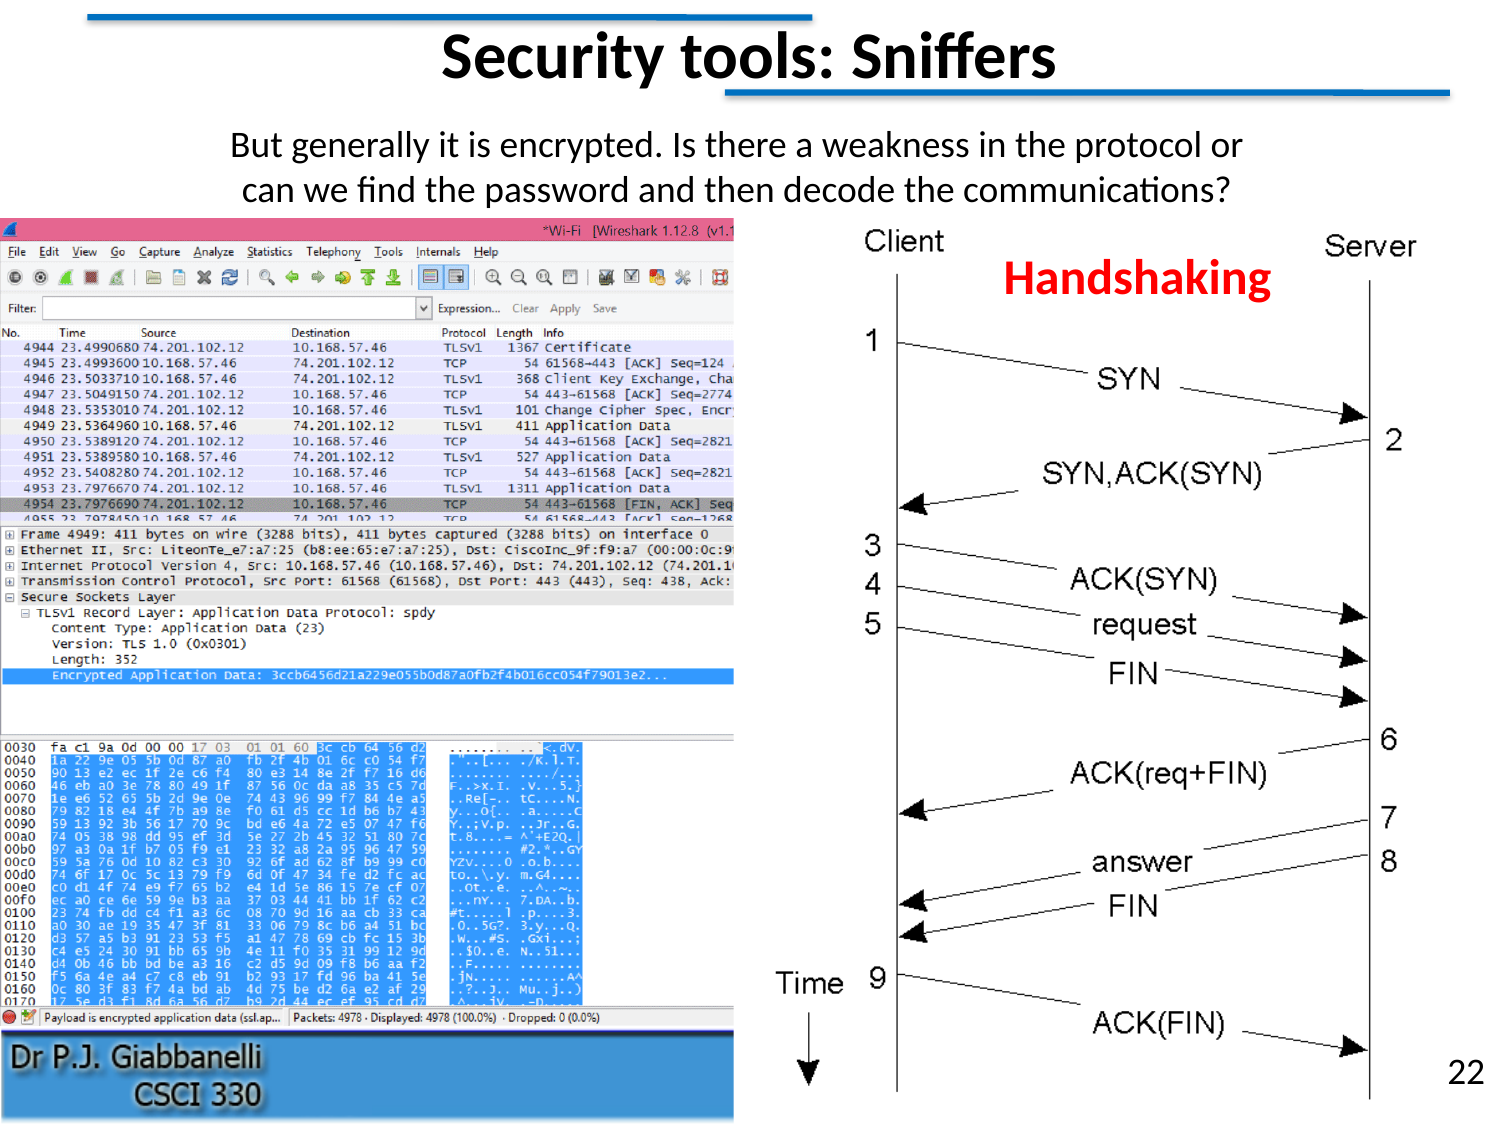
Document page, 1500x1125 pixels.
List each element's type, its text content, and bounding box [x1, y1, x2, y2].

text_box But generally it is encrypted. Is there a weakness in the protocol or can we find the password and then decode the communications? [200, 112, 1275, 215]
picture [0, 208, 1500, 1125]
text_box Security tools: Sniffers [0, 4, 1500, 100]
